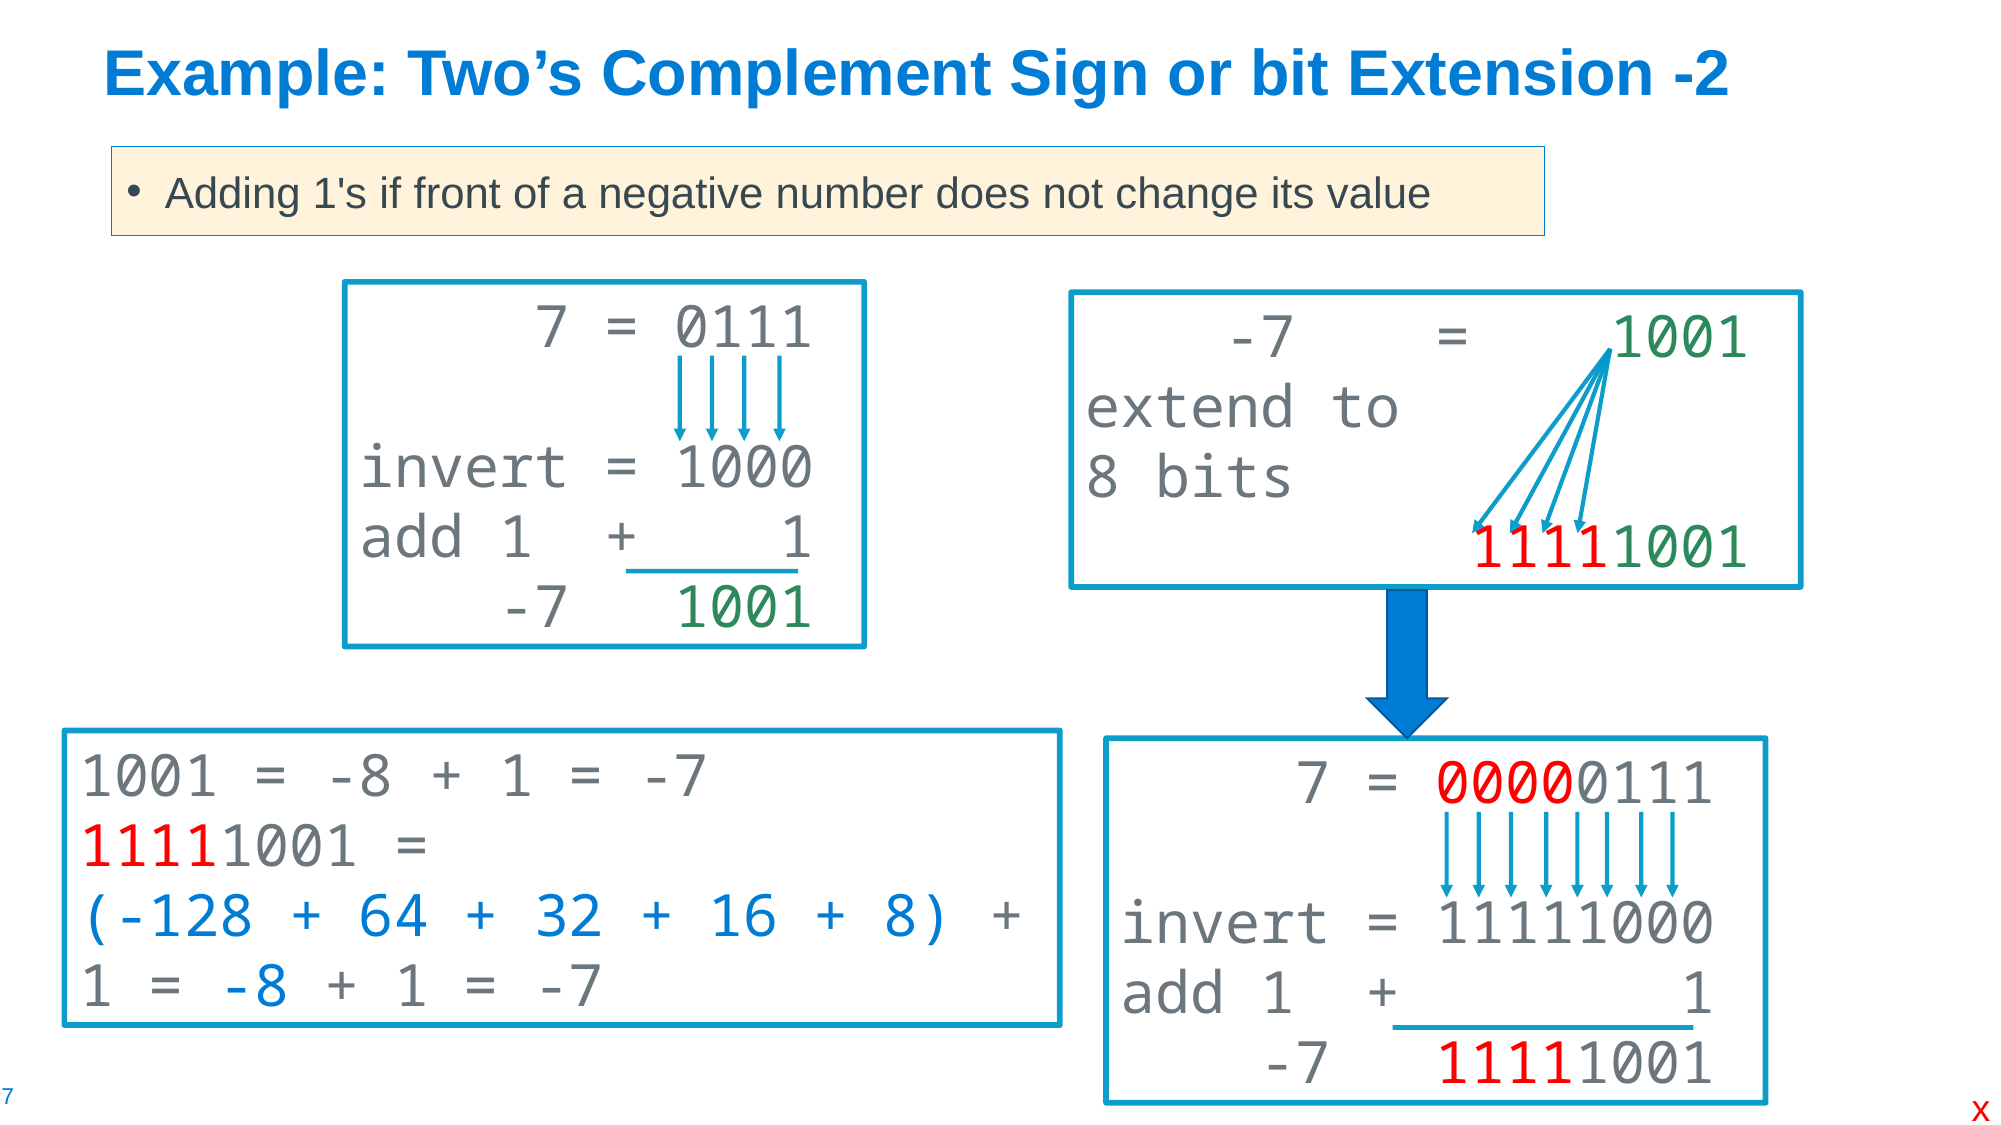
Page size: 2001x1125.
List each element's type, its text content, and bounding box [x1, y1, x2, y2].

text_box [362, 281, 846, 651]
text_box x [1956, 1076, 2000, 1125]
text_box [1364, 591, 1450, 738]
title Example: Two’s Complement Sign or bit Extension -2 [88, 0, 1814, 118]
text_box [1097, 292, 1775, 591]
list Adding 1's if front of a negative number does not change its value [111, 146, 1545, 236]
text_box 1001 = -8 + 1 = -7 11111001 = (-128 + 64 + 32 + 16 + 8) + 1 = -8 + 1 = -7 [64, 730, 1060, 1026]
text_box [1129, 738, 1743, 1107]
